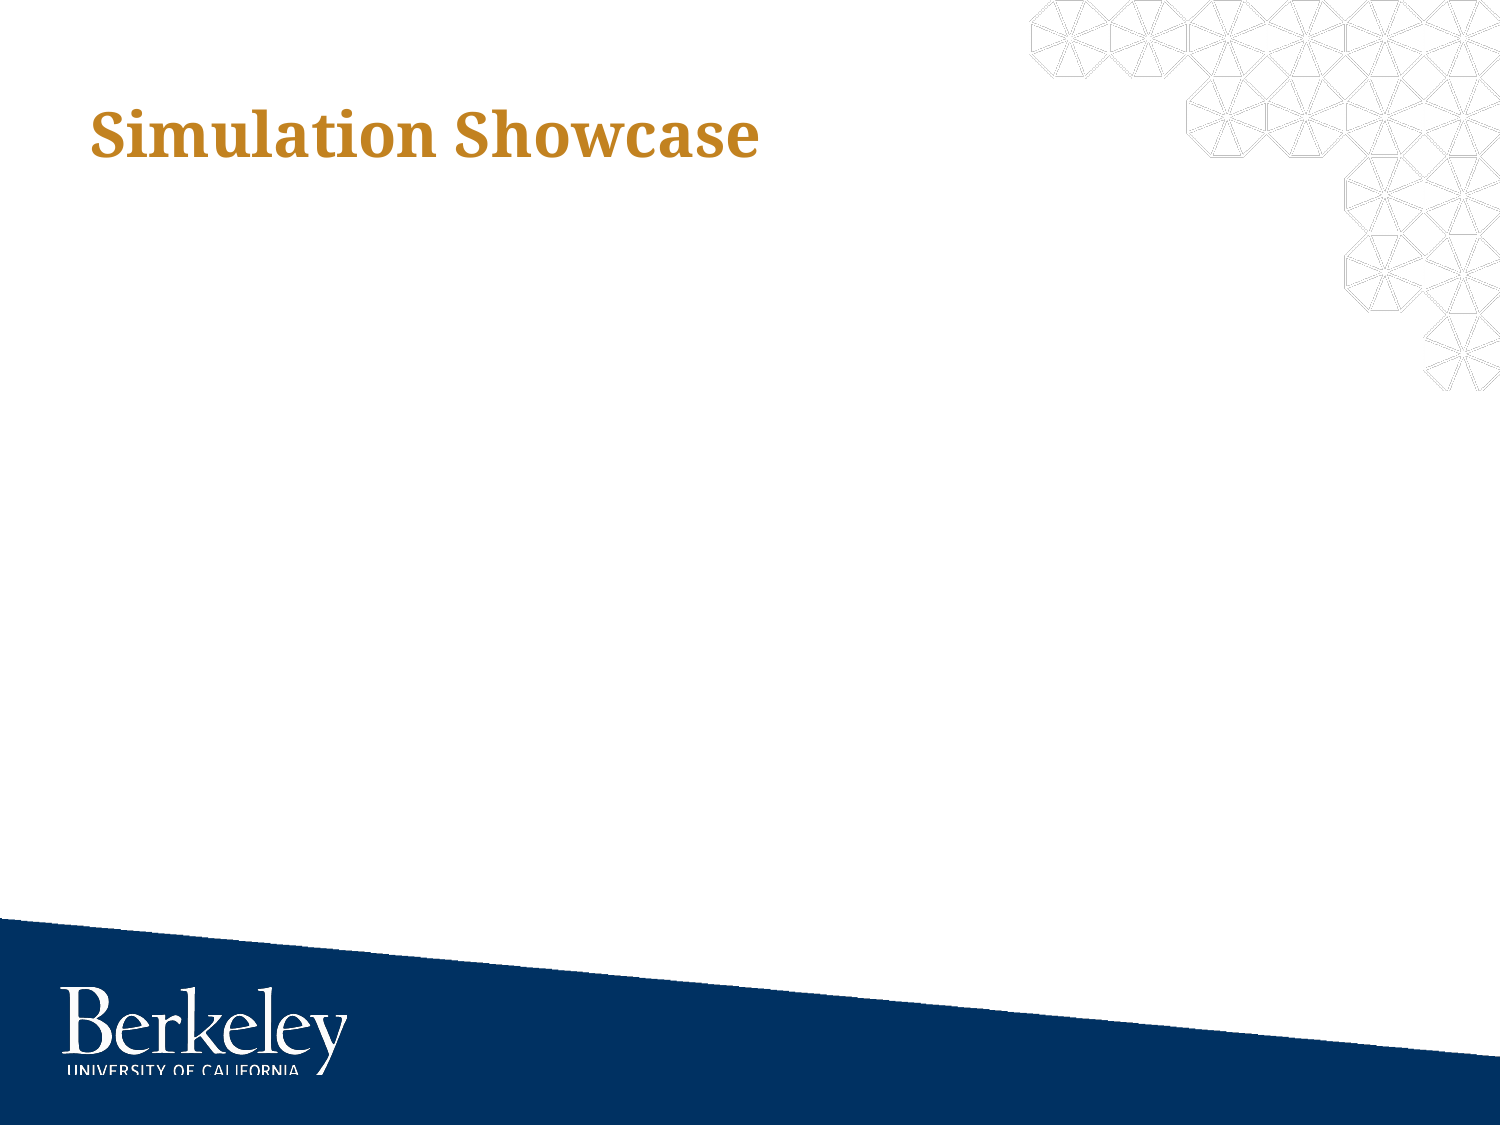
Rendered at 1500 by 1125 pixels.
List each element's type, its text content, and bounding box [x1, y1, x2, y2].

picture [0, 0, 1500, 1125]
title Simulation Showcase [75, 78, 1088, 183]
